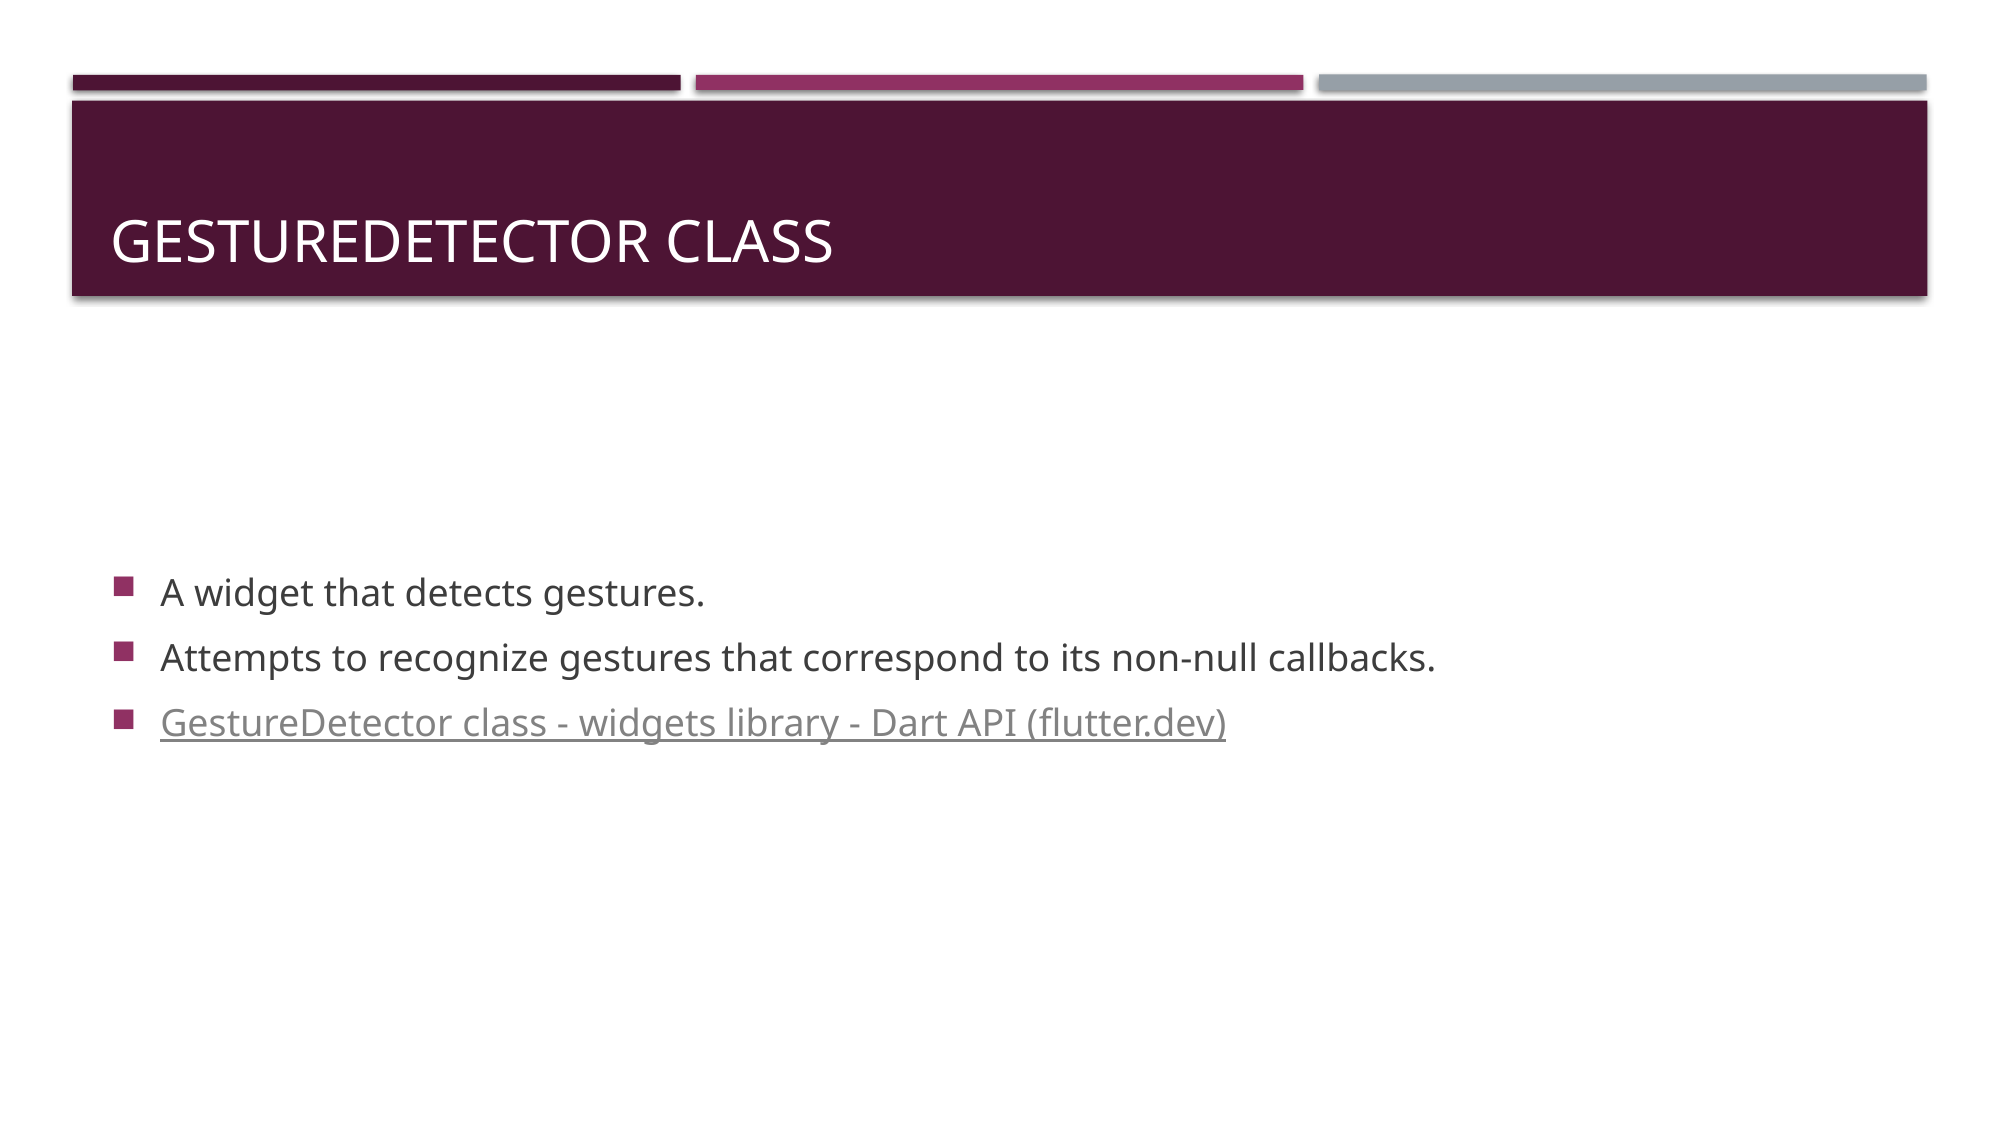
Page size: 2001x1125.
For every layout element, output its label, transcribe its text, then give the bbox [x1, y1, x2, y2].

list A widget that detects gestures. Attempts to recognize gestures that correspond to its non-null callbacks. GestureDetector class - widgets library - Dart API (flutter.dev) [95, 357, 1905, 962]
title GestureDetector class [95, 115, 1905, 282]
